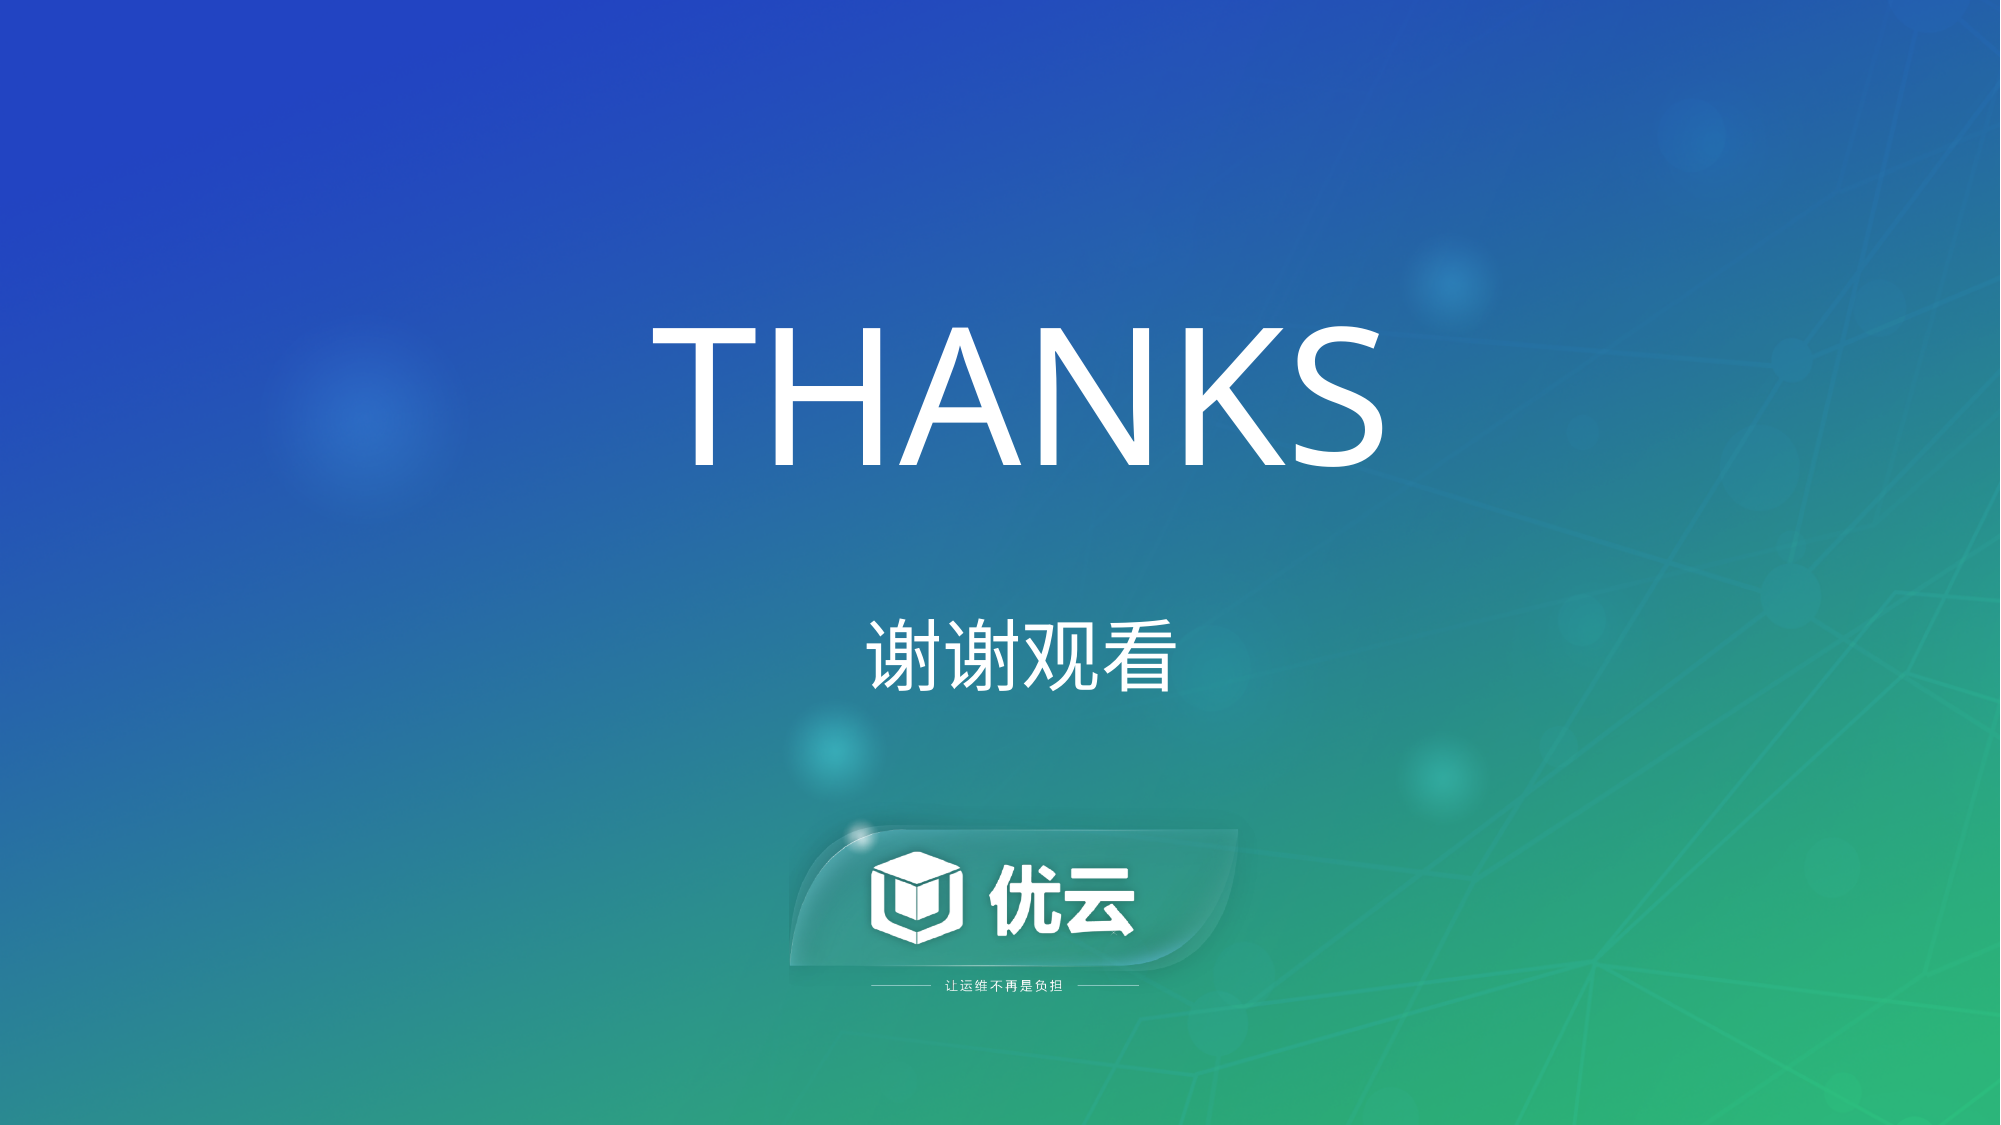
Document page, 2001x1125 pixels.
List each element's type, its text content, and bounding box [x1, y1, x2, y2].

picture [0, 0, 2000, 1125]
list 谢谢观看 [578, 609, 1466, 701]
title THANKS [431, 292, 1613, 511]
